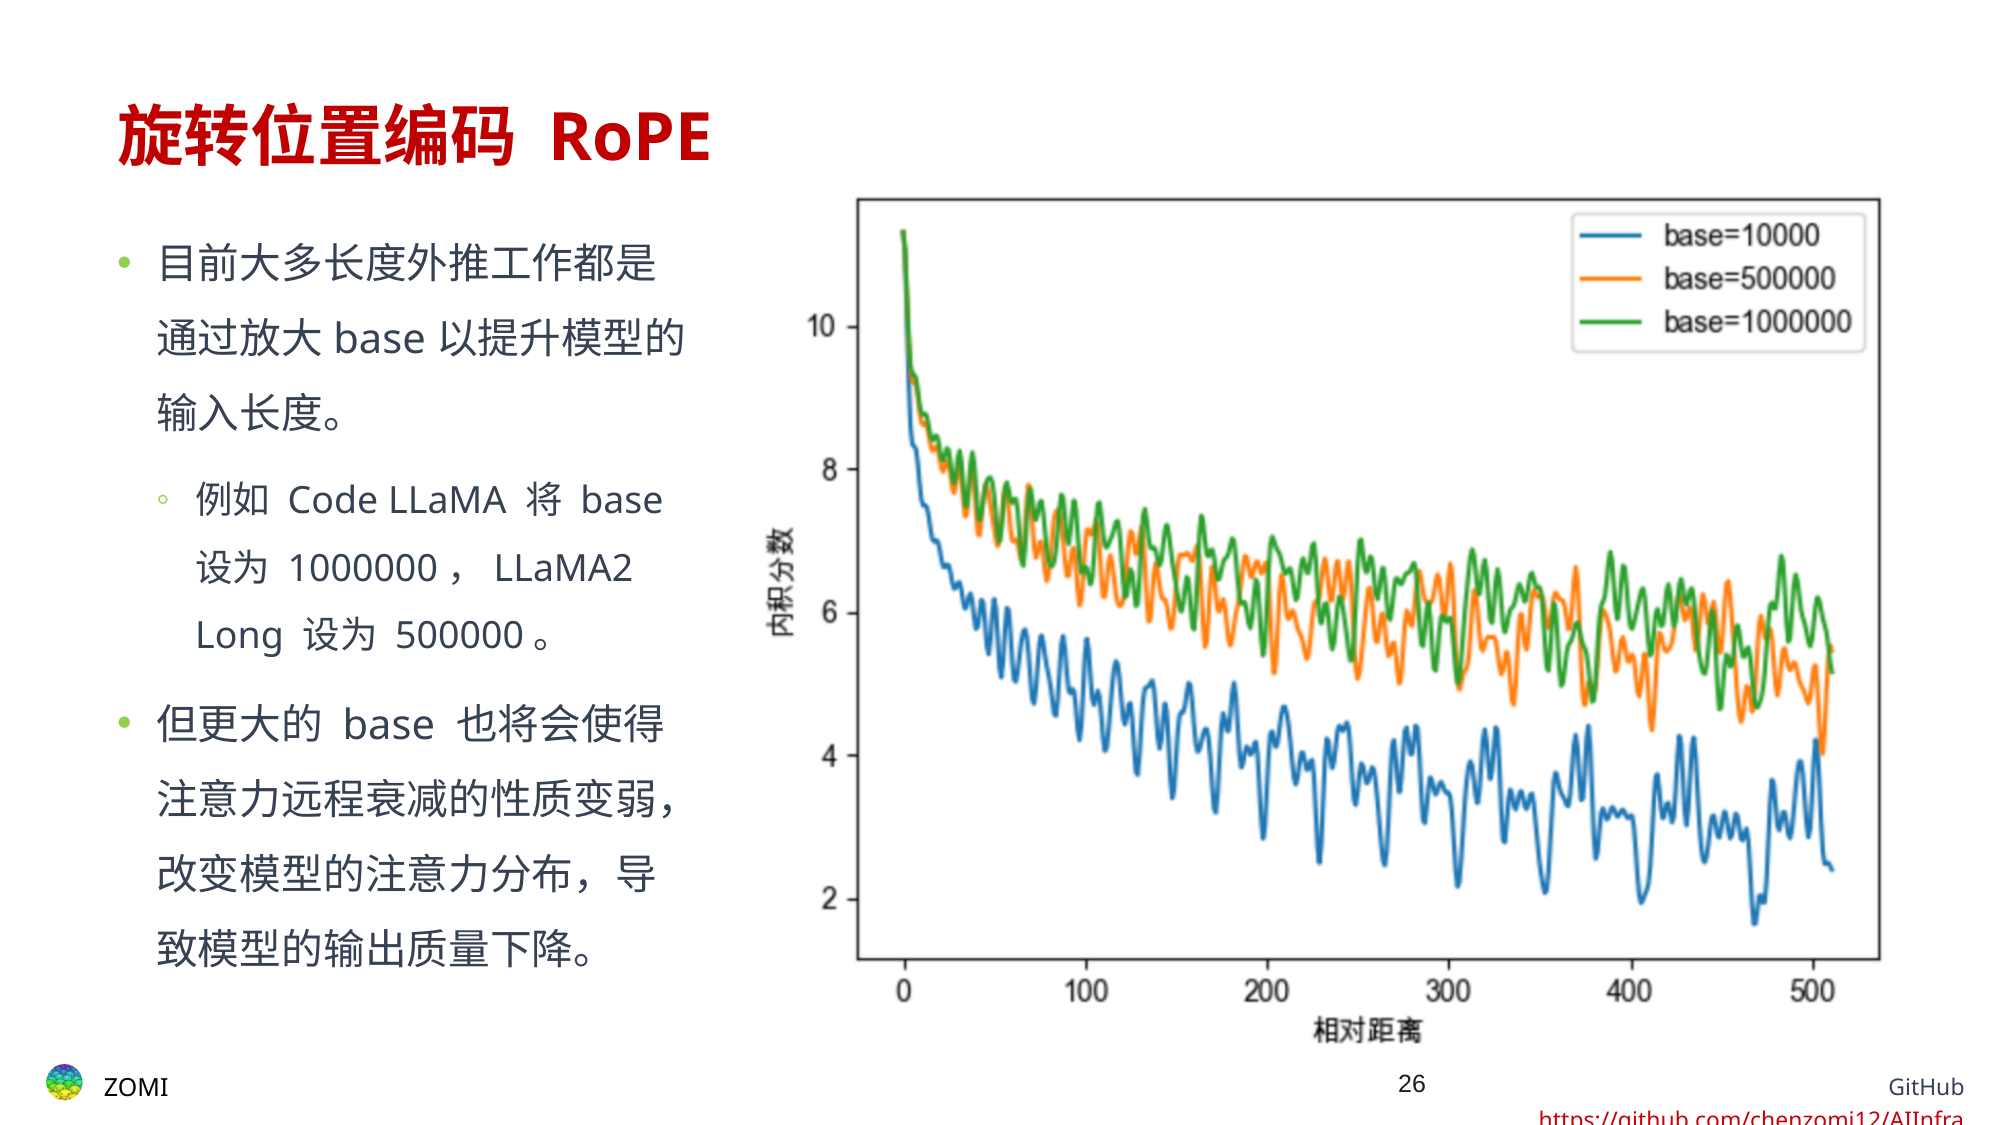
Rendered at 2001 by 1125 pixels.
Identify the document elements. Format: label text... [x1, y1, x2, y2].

title 旋转位置编码 RoPE [102, 85, 1901, 183]
picture [758, 182, 1899, 1050]
list 目前大多长度外推工作都是通过放大base以提升模型的输入长度。 例如 Code LLaMA 将 base 设为 1000000，LLaMA2 Long 设为 500000。 但更大的 base 也将会使得注意力远程衰减的性质变弱，改变模型的注意力分布，导致模型的输出质量下降。 [102, 204, 708, 1043]
picture [47, 1065, 82, 1100]
